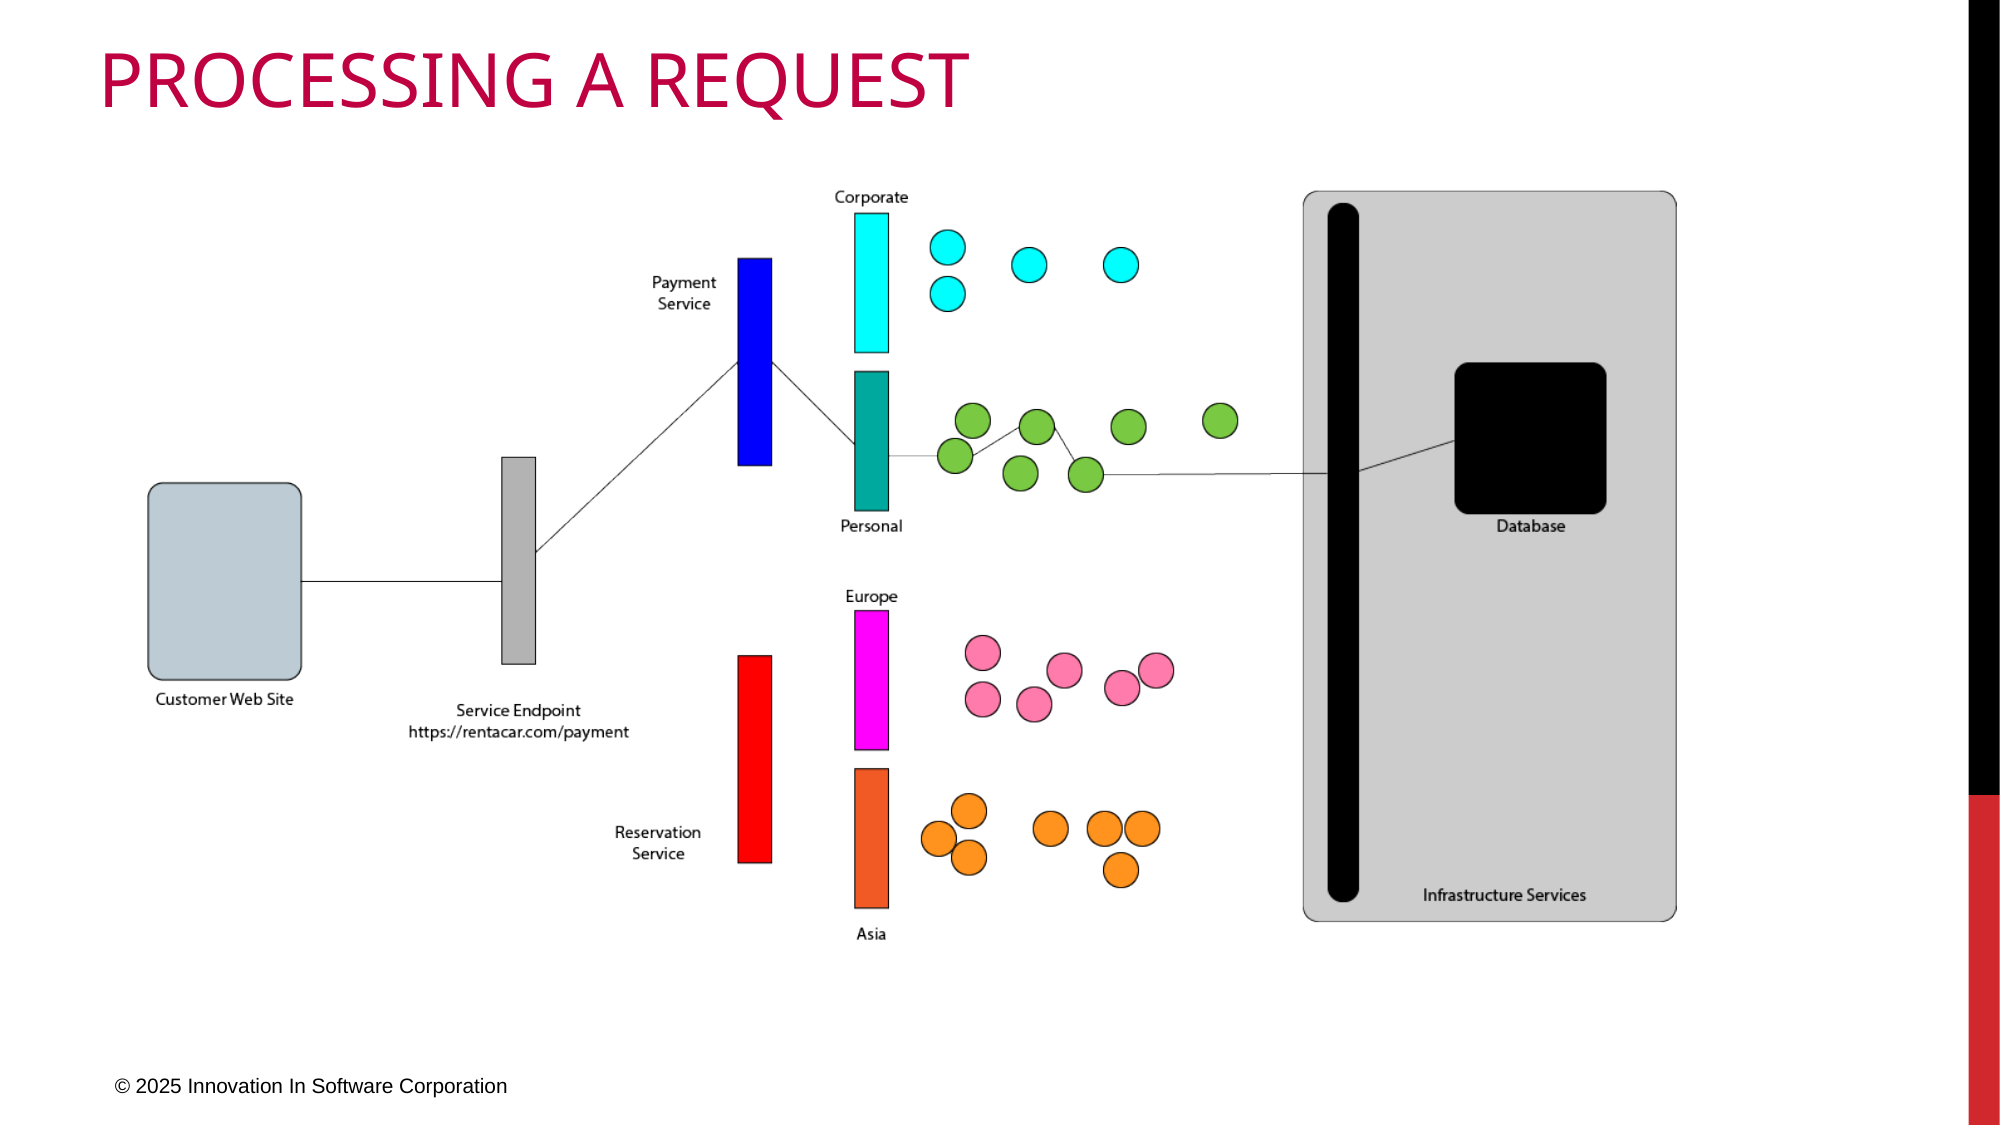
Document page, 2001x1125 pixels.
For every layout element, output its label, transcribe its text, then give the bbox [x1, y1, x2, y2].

title Processing a Request [98, 0, 1923, 186]
footer © 2025 Innovation In Software Corporation [99, 1065, 850, 1112]
picture [147, 187, 1677, 946]
